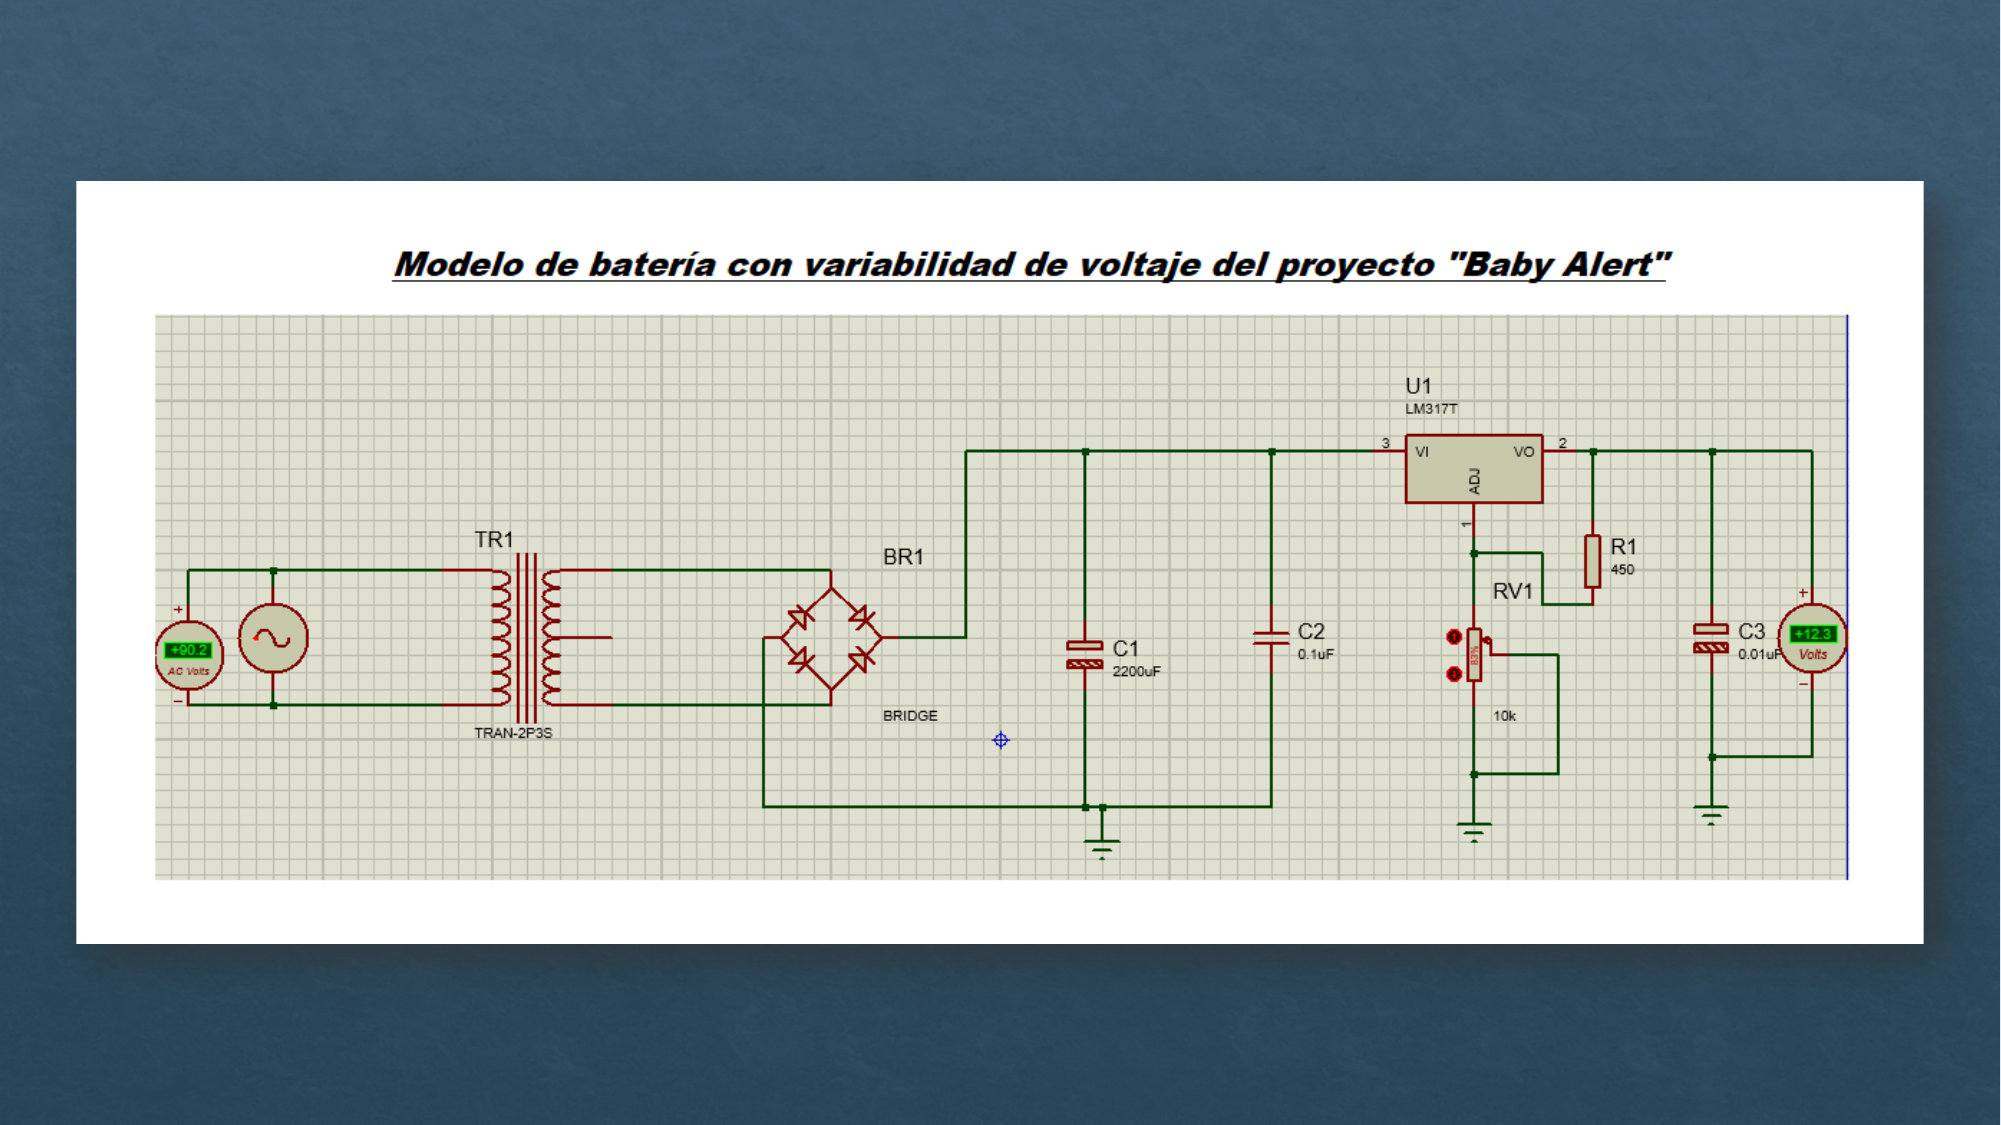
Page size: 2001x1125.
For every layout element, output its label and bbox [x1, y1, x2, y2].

list [76, 180, 1924, 945]
